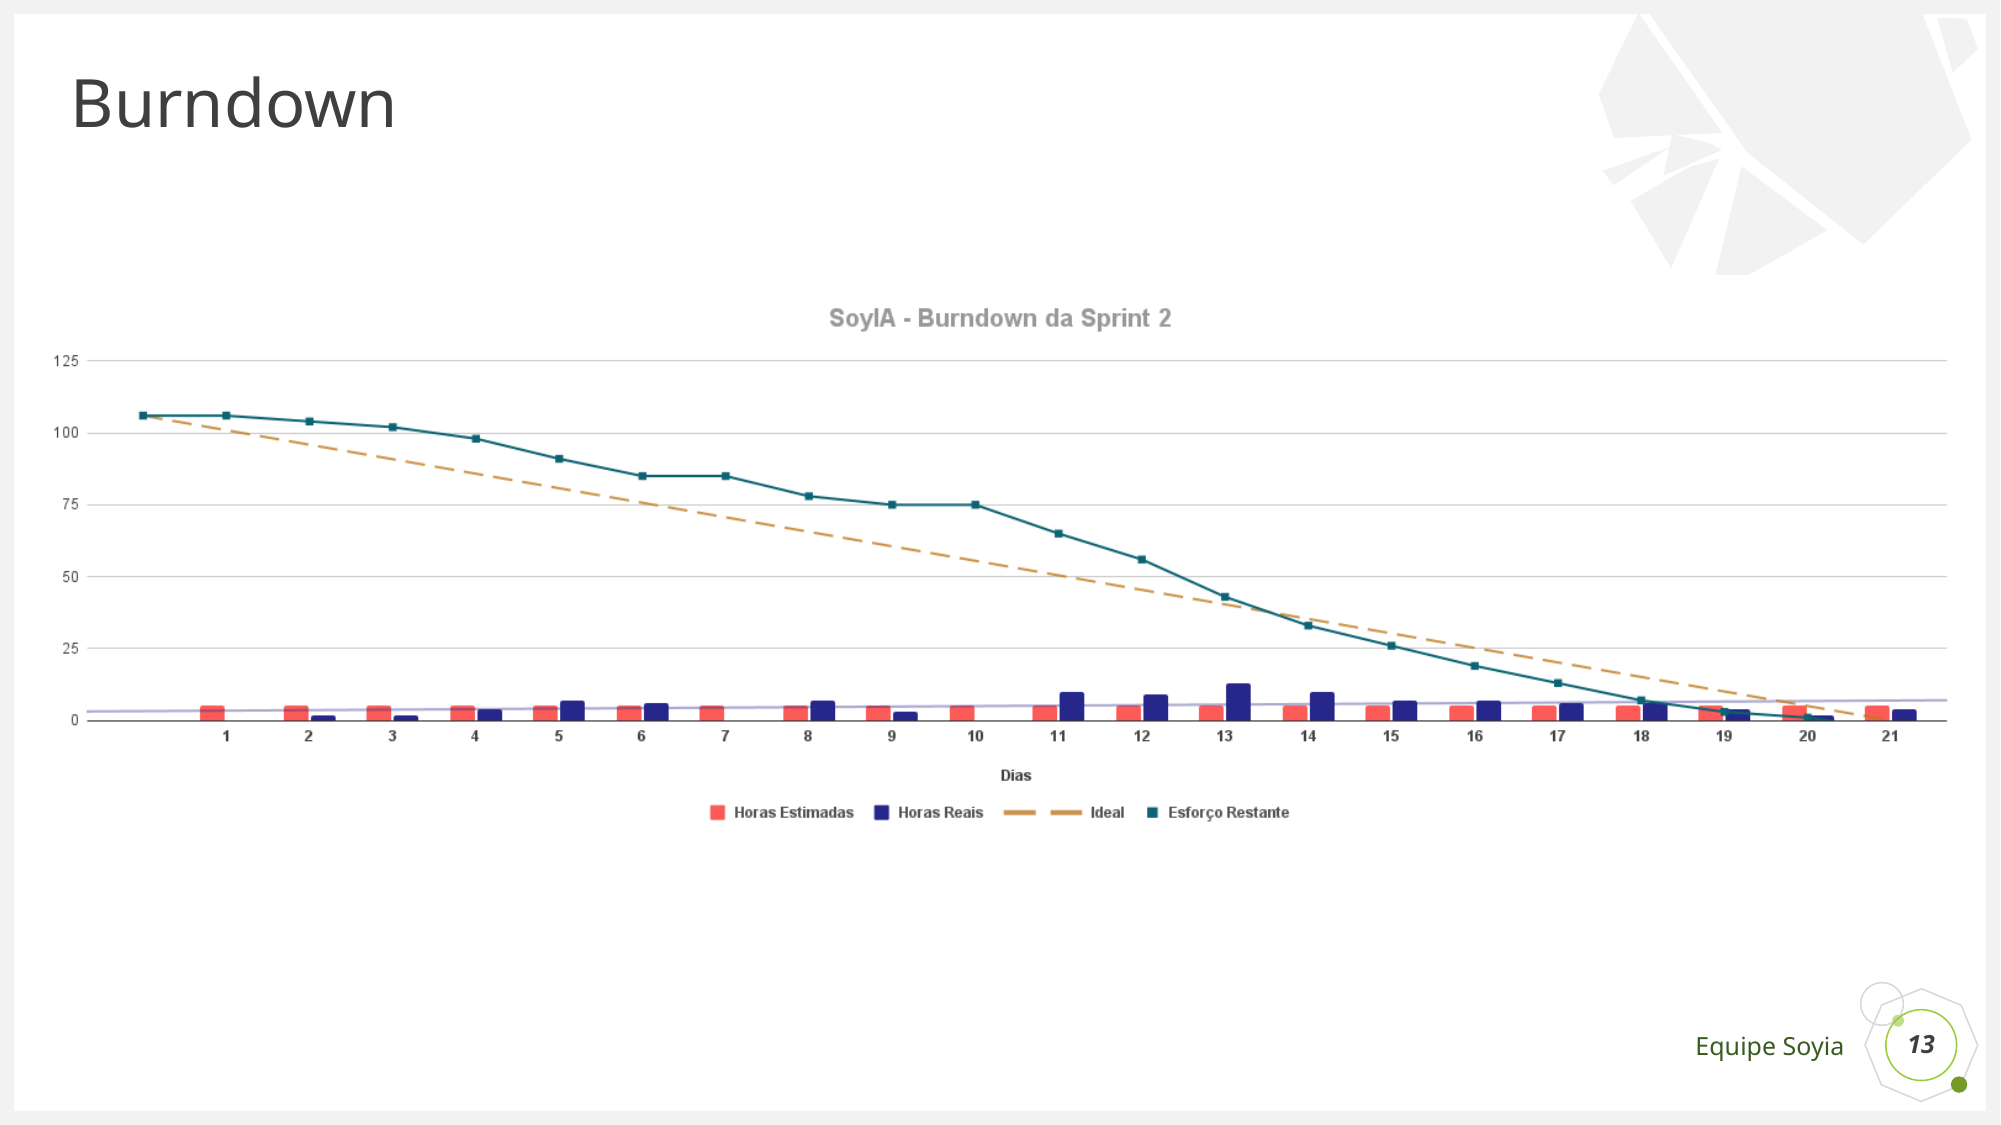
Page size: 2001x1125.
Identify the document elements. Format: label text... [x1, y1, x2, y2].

picture [25, 274, 1977, 850]
slide_number ‹#› [1885, 1008, 1958, 1082]
title Burndown [70, 70, 1932, 142]
